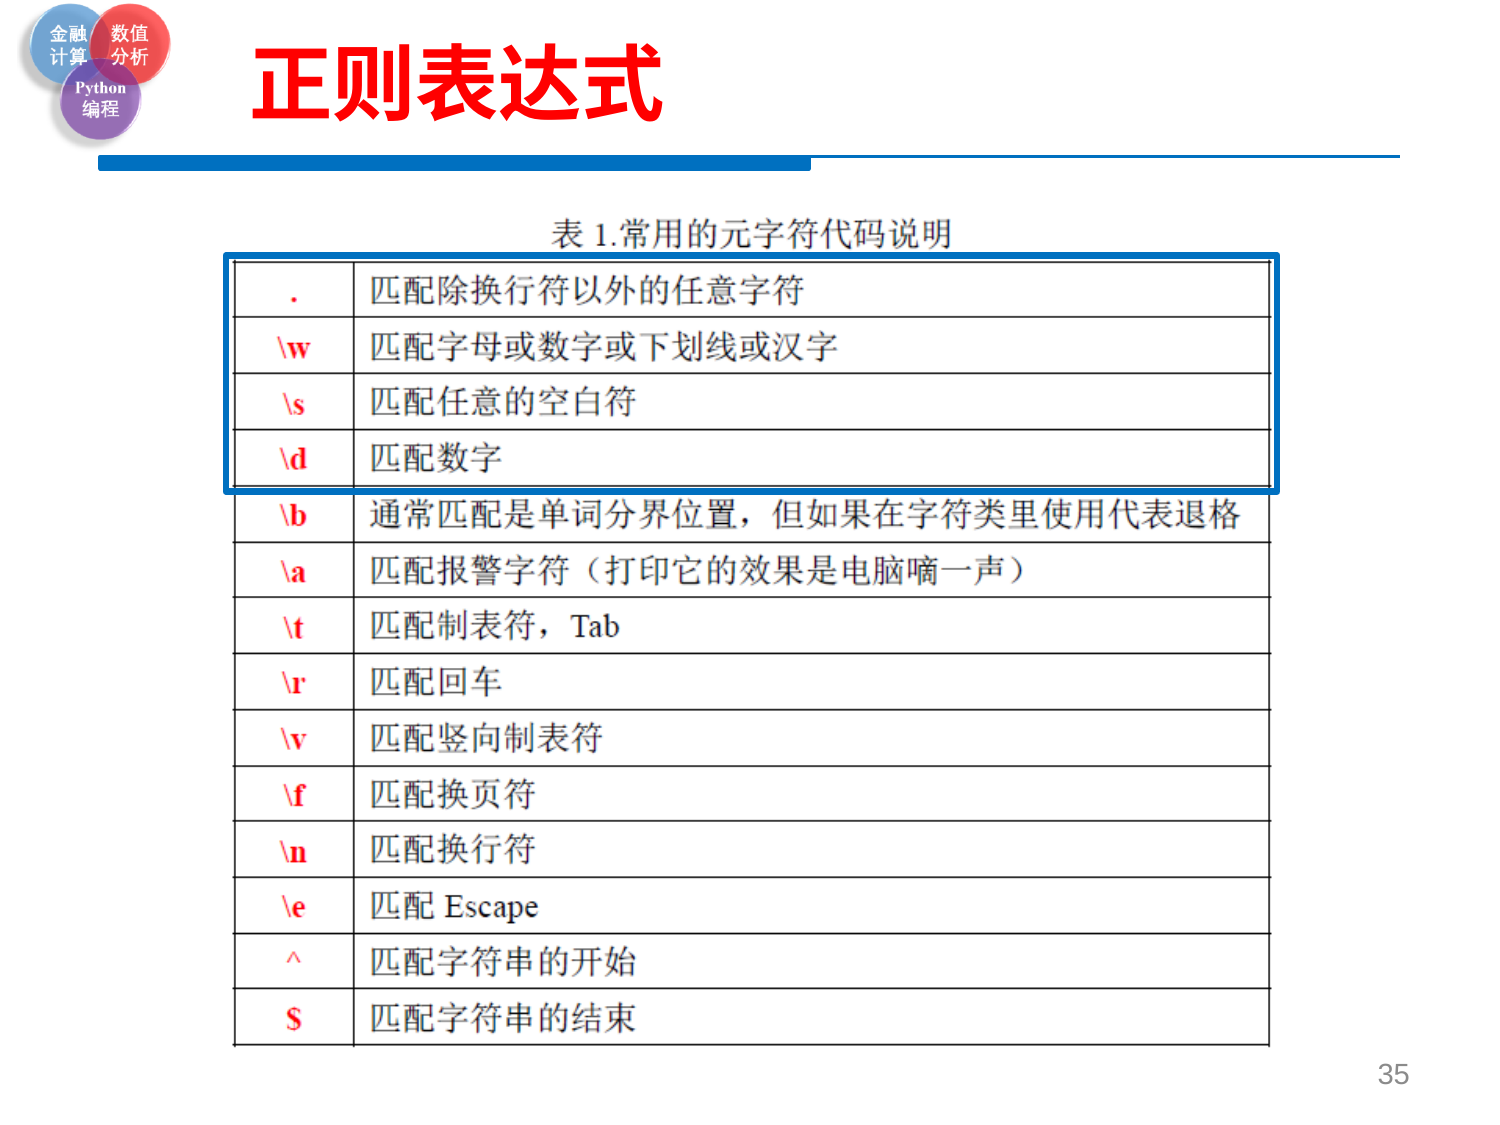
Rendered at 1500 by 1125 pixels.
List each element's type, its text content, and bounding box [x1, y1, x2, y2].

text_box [100, 156, 1400, 169]
picture [225, 210, 1278, 1052]
slide_number 35 [1074, 1042, 1425, 1103]
picture [17, 0, 172, 154]
text_box 正则表达式 [234, 23, 1418, 139]
